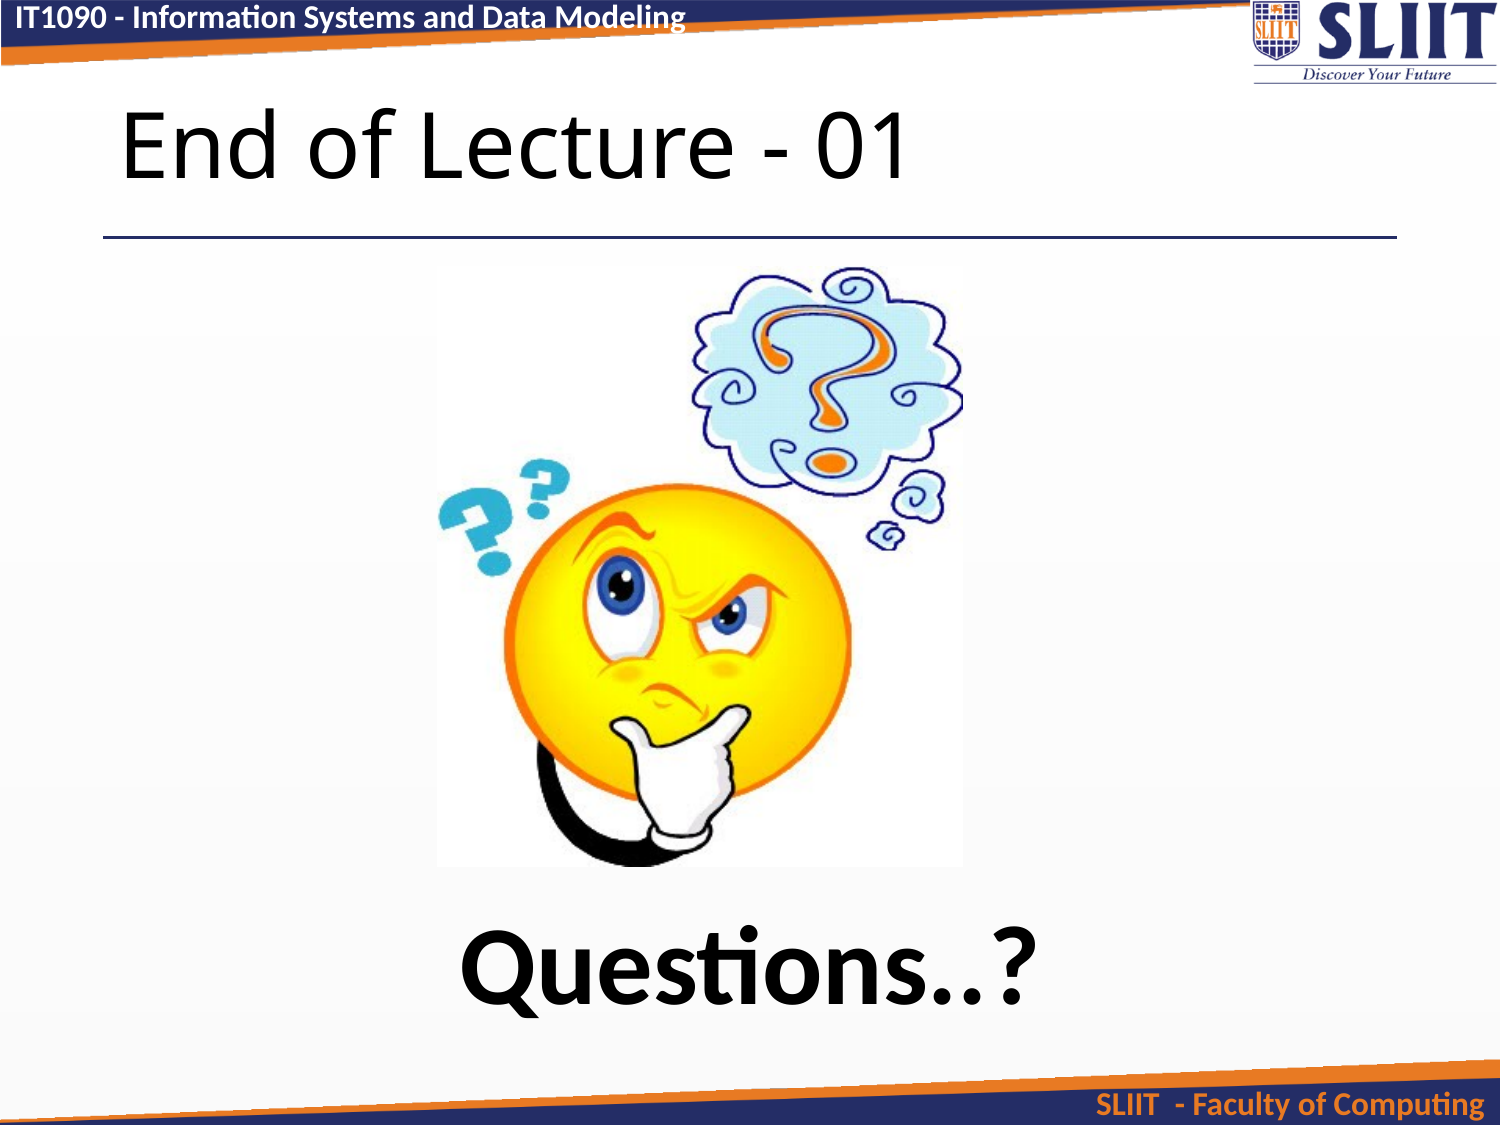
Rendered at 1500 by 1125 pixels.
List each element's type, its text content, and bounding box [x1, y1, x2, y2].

picture [437, 266, 963, 867]
picture [0, 1050, 1500, 1125]
picture [1250, 0, 1500, 84]
picture [2, 2, 1249, 75]
list Questions..? [0, 899, 1500, 1005]
title End of Lecture - 01 [103, 59, 1397, 238]
